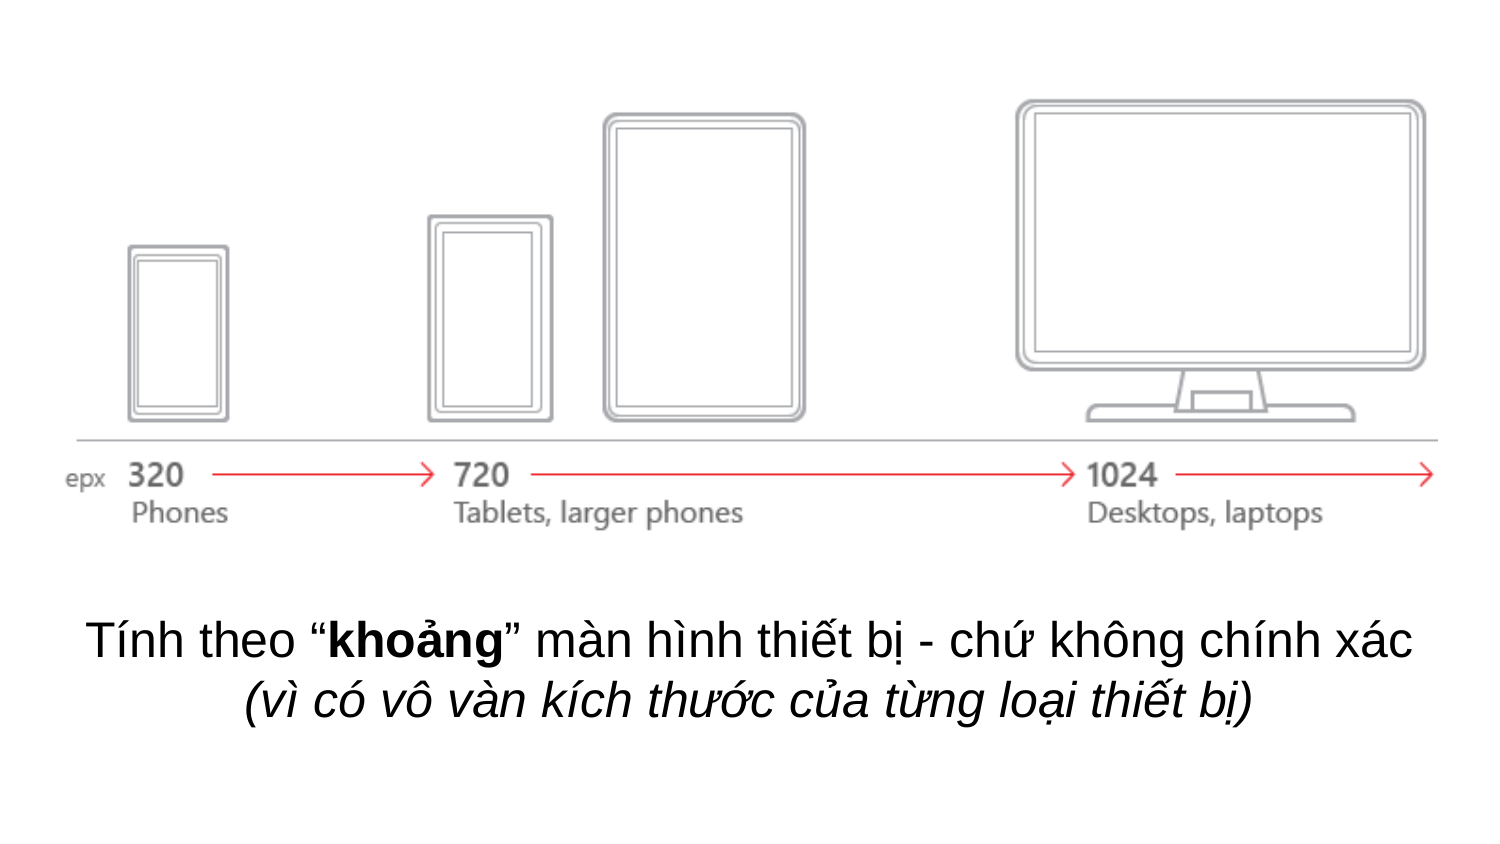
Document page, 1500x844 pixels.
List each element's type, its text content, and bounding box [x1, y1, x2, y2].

title Tính theo “khoảng” màn hình thiết bị - chứ không chính xác (vì có vô vàn kích thước của từng loại thiết bị) [51, 597, 1449, 738]
picture [61, 24, 1439, 610]
